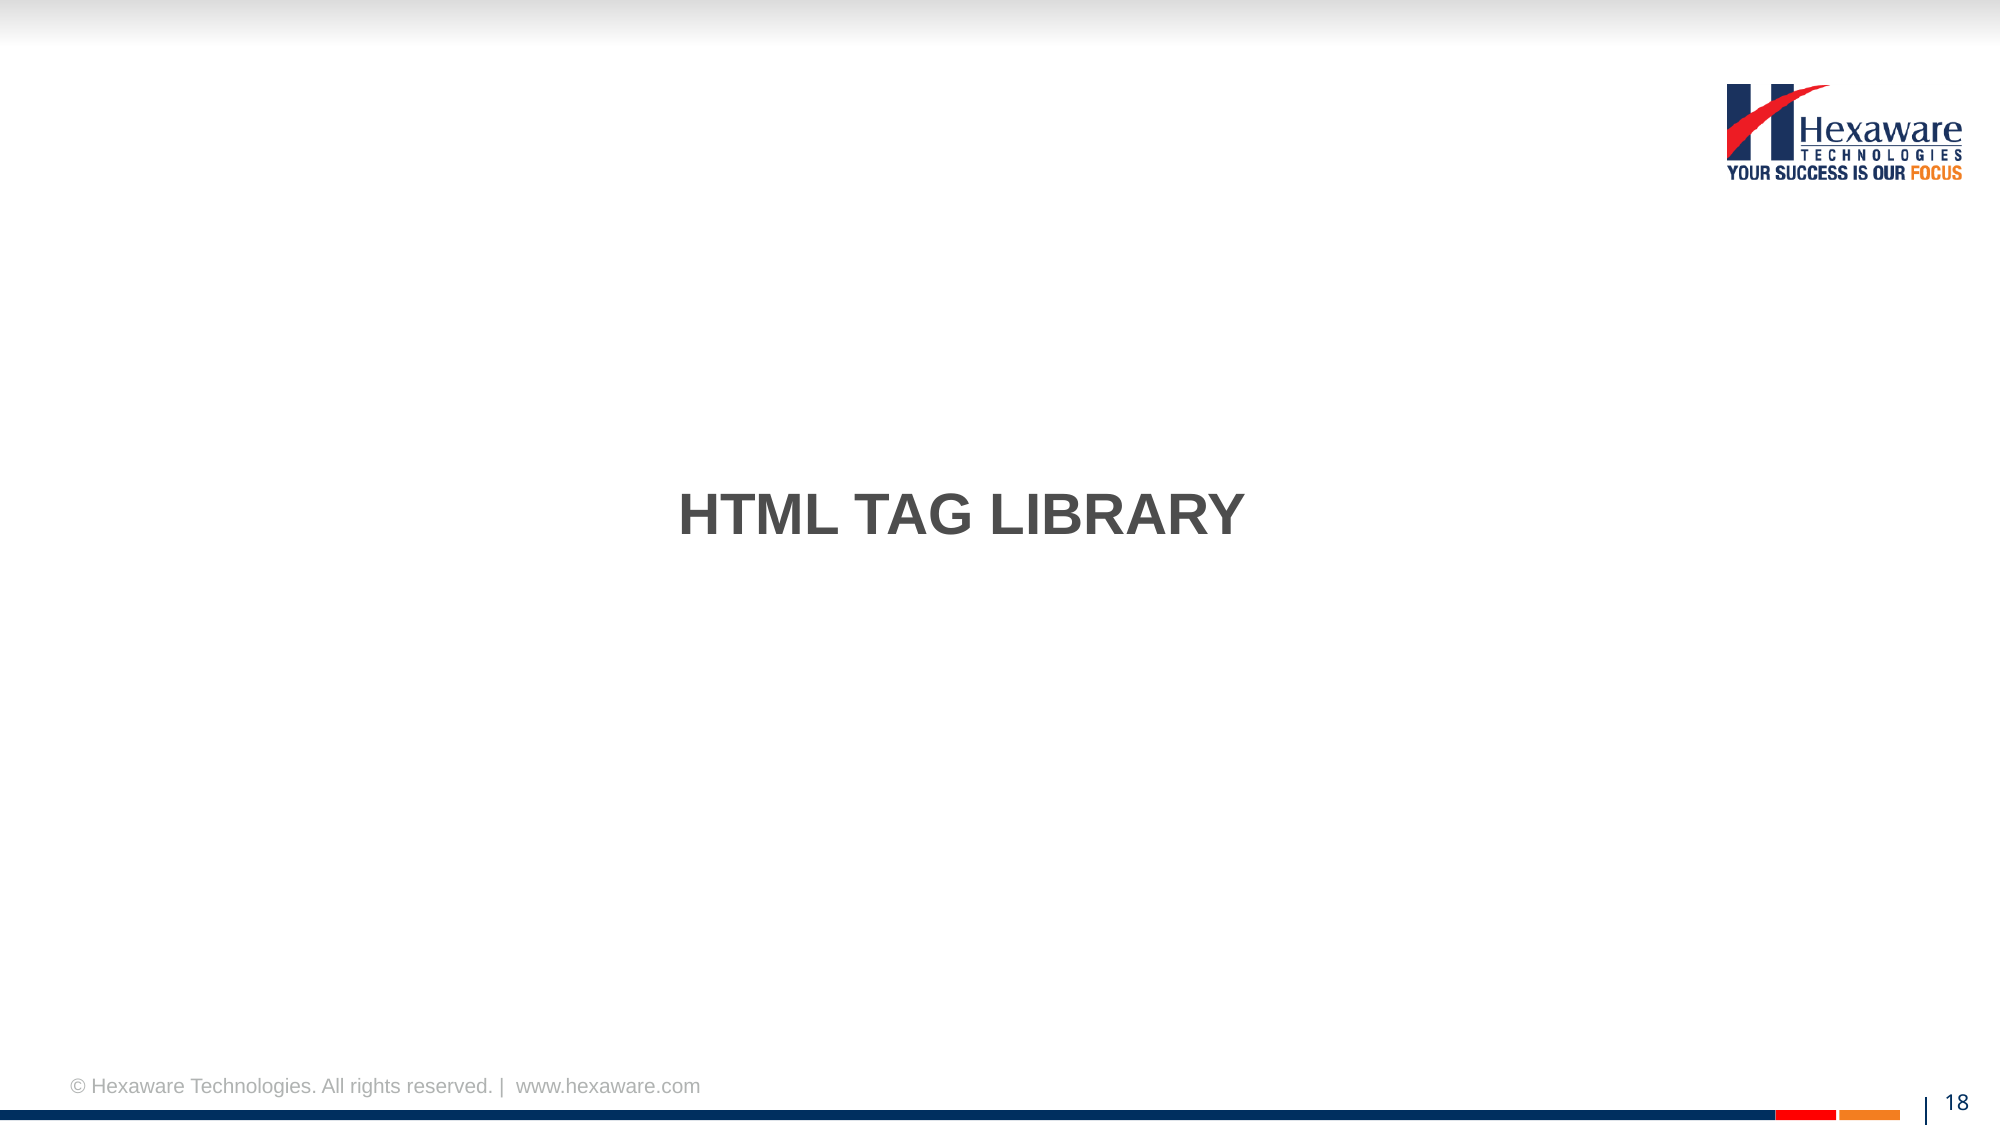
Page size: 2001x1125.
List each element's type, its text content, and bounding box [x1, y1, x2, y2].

list HTML TAG LIBRARY [67, 258, 1933, 1062]
picture [1727, 84, 1962, 180]
